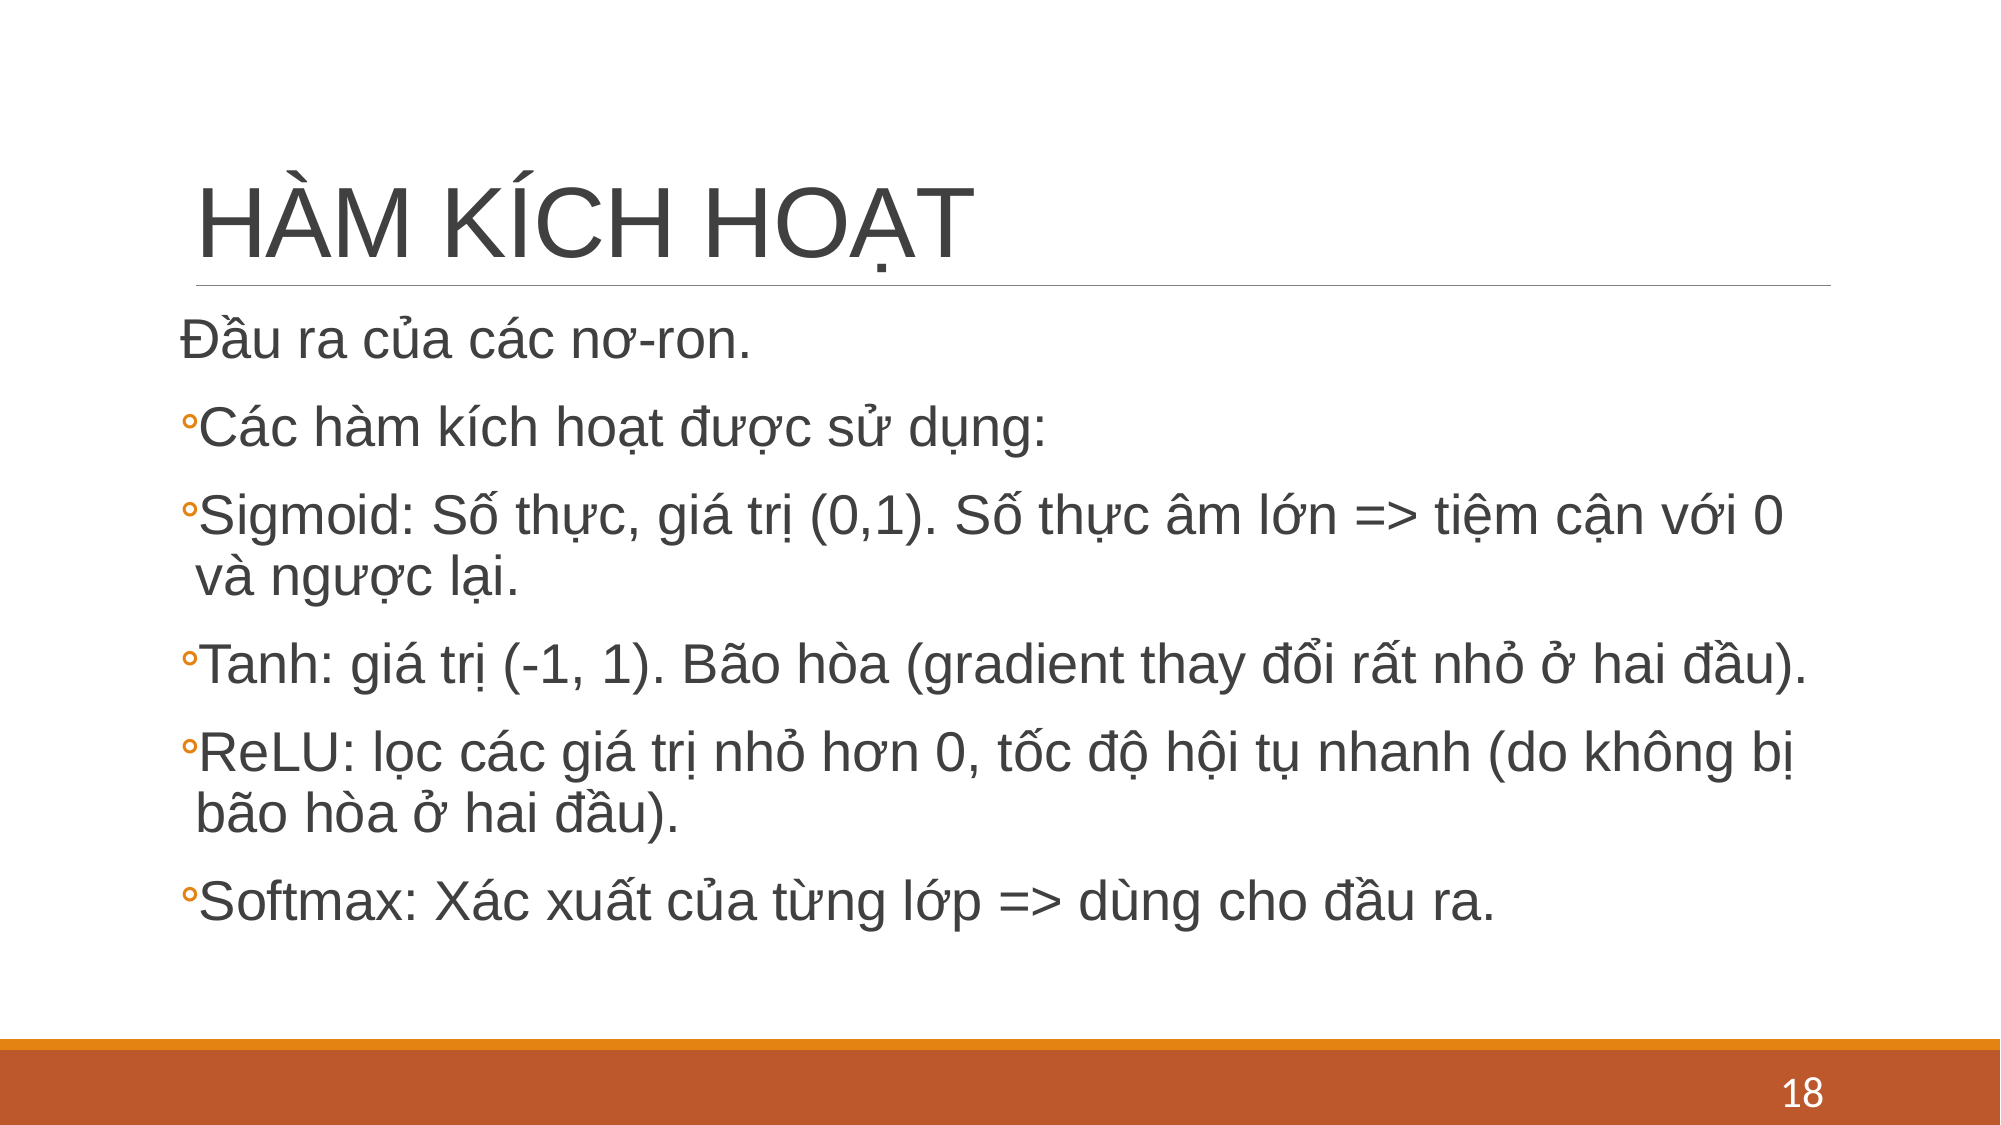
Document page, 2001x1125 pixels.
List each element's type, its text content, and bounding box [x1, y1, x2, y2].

title Hàm kích hoạt [180, 47, 1830, 285]
slide_number 18 [1624, 1059, 1840, 1120]
list Đầu ra của các nơ-ron. Các hàm kích hoạt được sử dụng: Sigmoid: Số thực, giá trị (0,1). Số thực âm lớn => tiệm cận với 0 và ngược lại. Tanh: giá trị (-1, 1). Bão hòa (gradient thay đổi rất nhỏ ở hai đầu). ReLU: lọc các giá trị nhỏ hơn 0, tốc độ hội tụ nhanh (do không bị bão hòa ở hai đầu). Softmax: Xác xuất của từng lớp => dùng cho đầu ra. [180, 302, 1830, 963]
